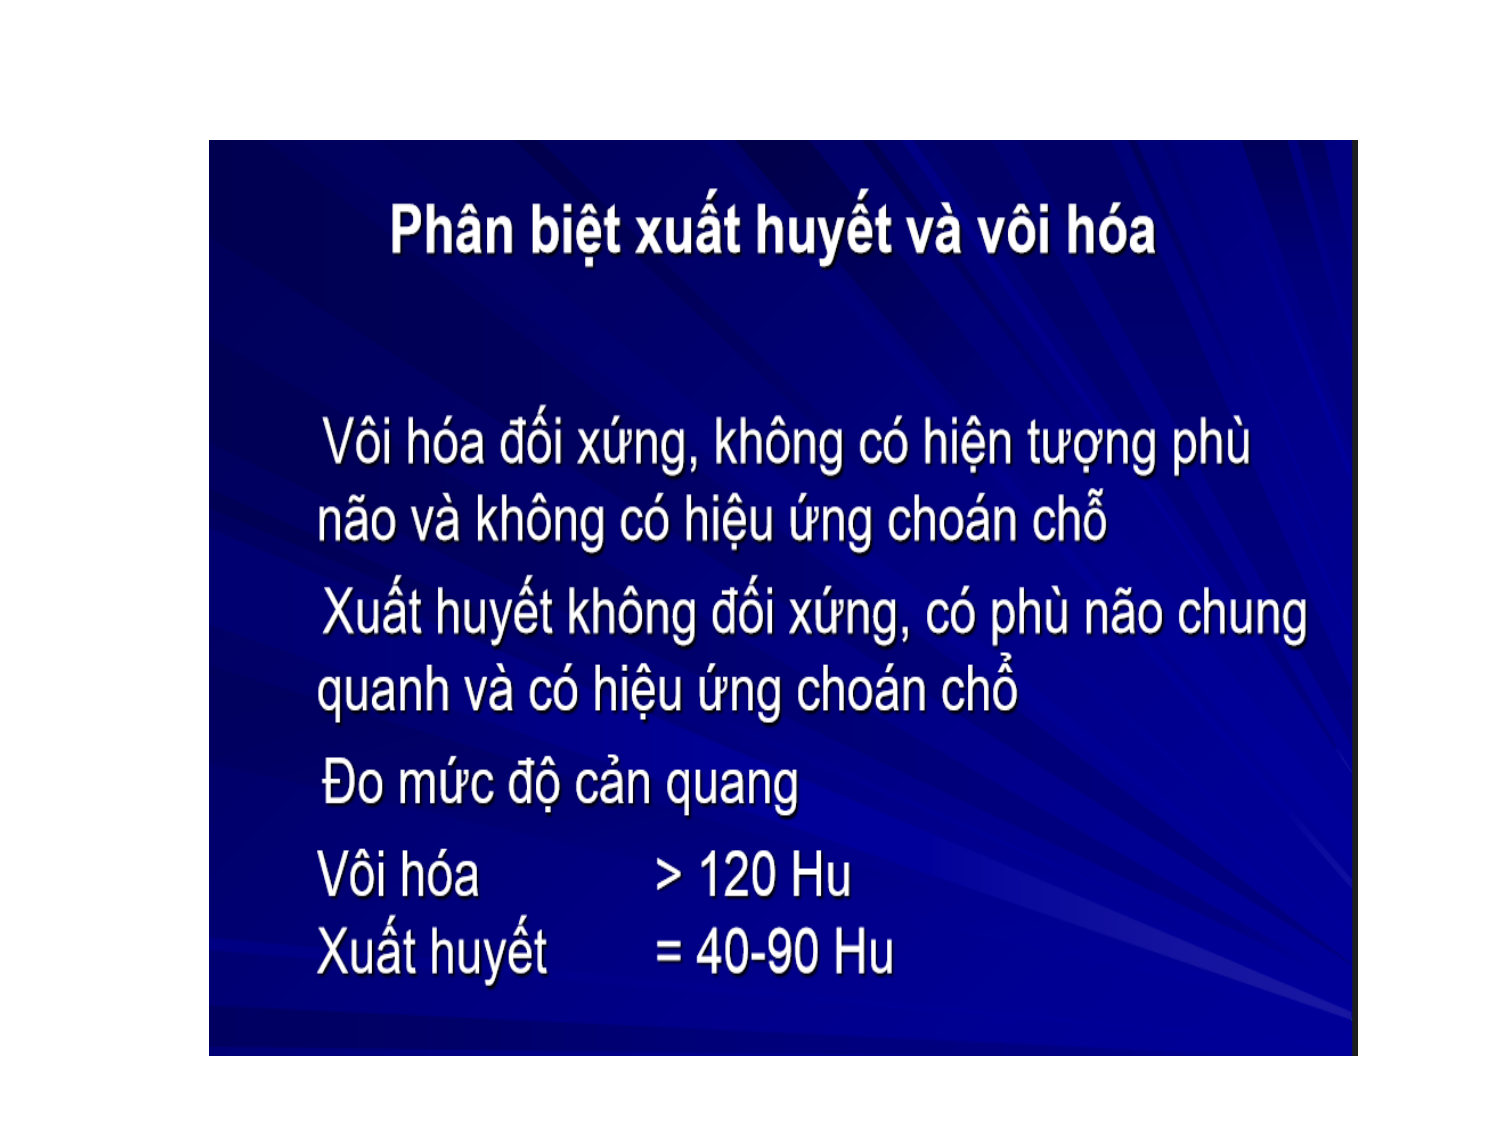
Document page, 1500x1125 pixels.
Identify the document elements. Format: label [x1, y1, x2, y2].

list [209, 140, 1359, 1056]
